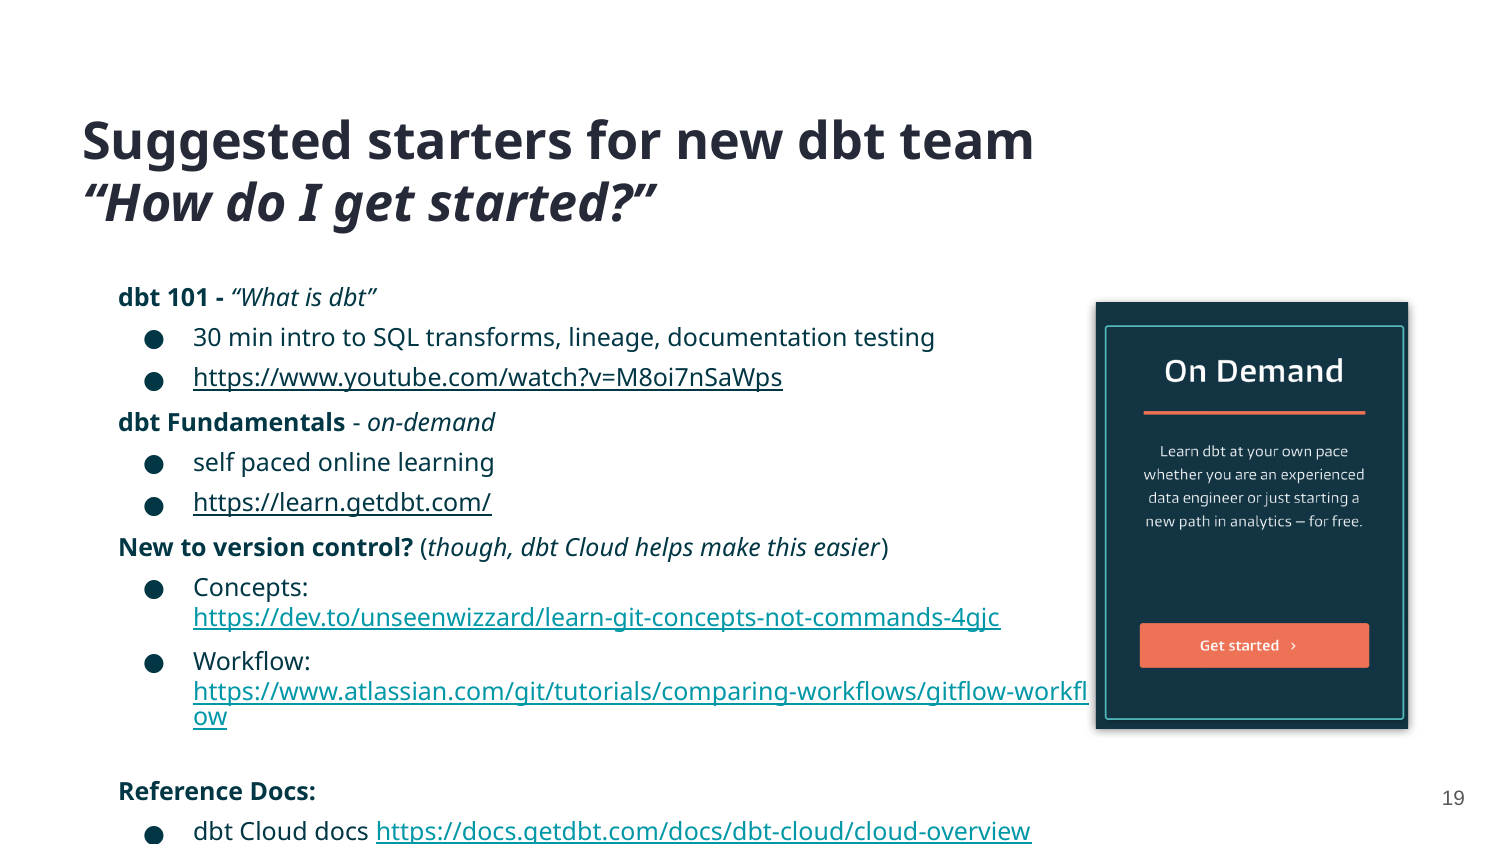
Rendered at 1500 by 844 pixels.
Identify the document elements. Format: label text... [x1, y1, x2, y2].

slide_number 19 [1389, 764, 1480, 830]
text_box dbt 101 - “What is dbt” 30 min intro to SQL transforms, lineage, documentation testing https://www.youtube.com/watch?v=M8oi7nSaWps dbt Fundamentals - on-demand self paced online learning https://learn.getdbt.com/ New to version control? (though, dbt Cloud helps make this easier) Concepts: https://dev.to/unseenwizzard/learn-git-concepts-not-commands-4gjc Workflow: https://www.atlassian.com/git/tutorials/comparing-workflows/gitflow-workflow Reference Docs: dbt Cloud docs https://docs.getdbt.com/docs/dbt-cloud/cloud-overview dbt General docs https://docs.getdbt.com/docs/introduction [103, 266, 1112, 765]
text_box Suggested starters for new dbt team “How do I get started?” [67, 92, 1373, 171]
picture [1095, 302, 1409, 729]
